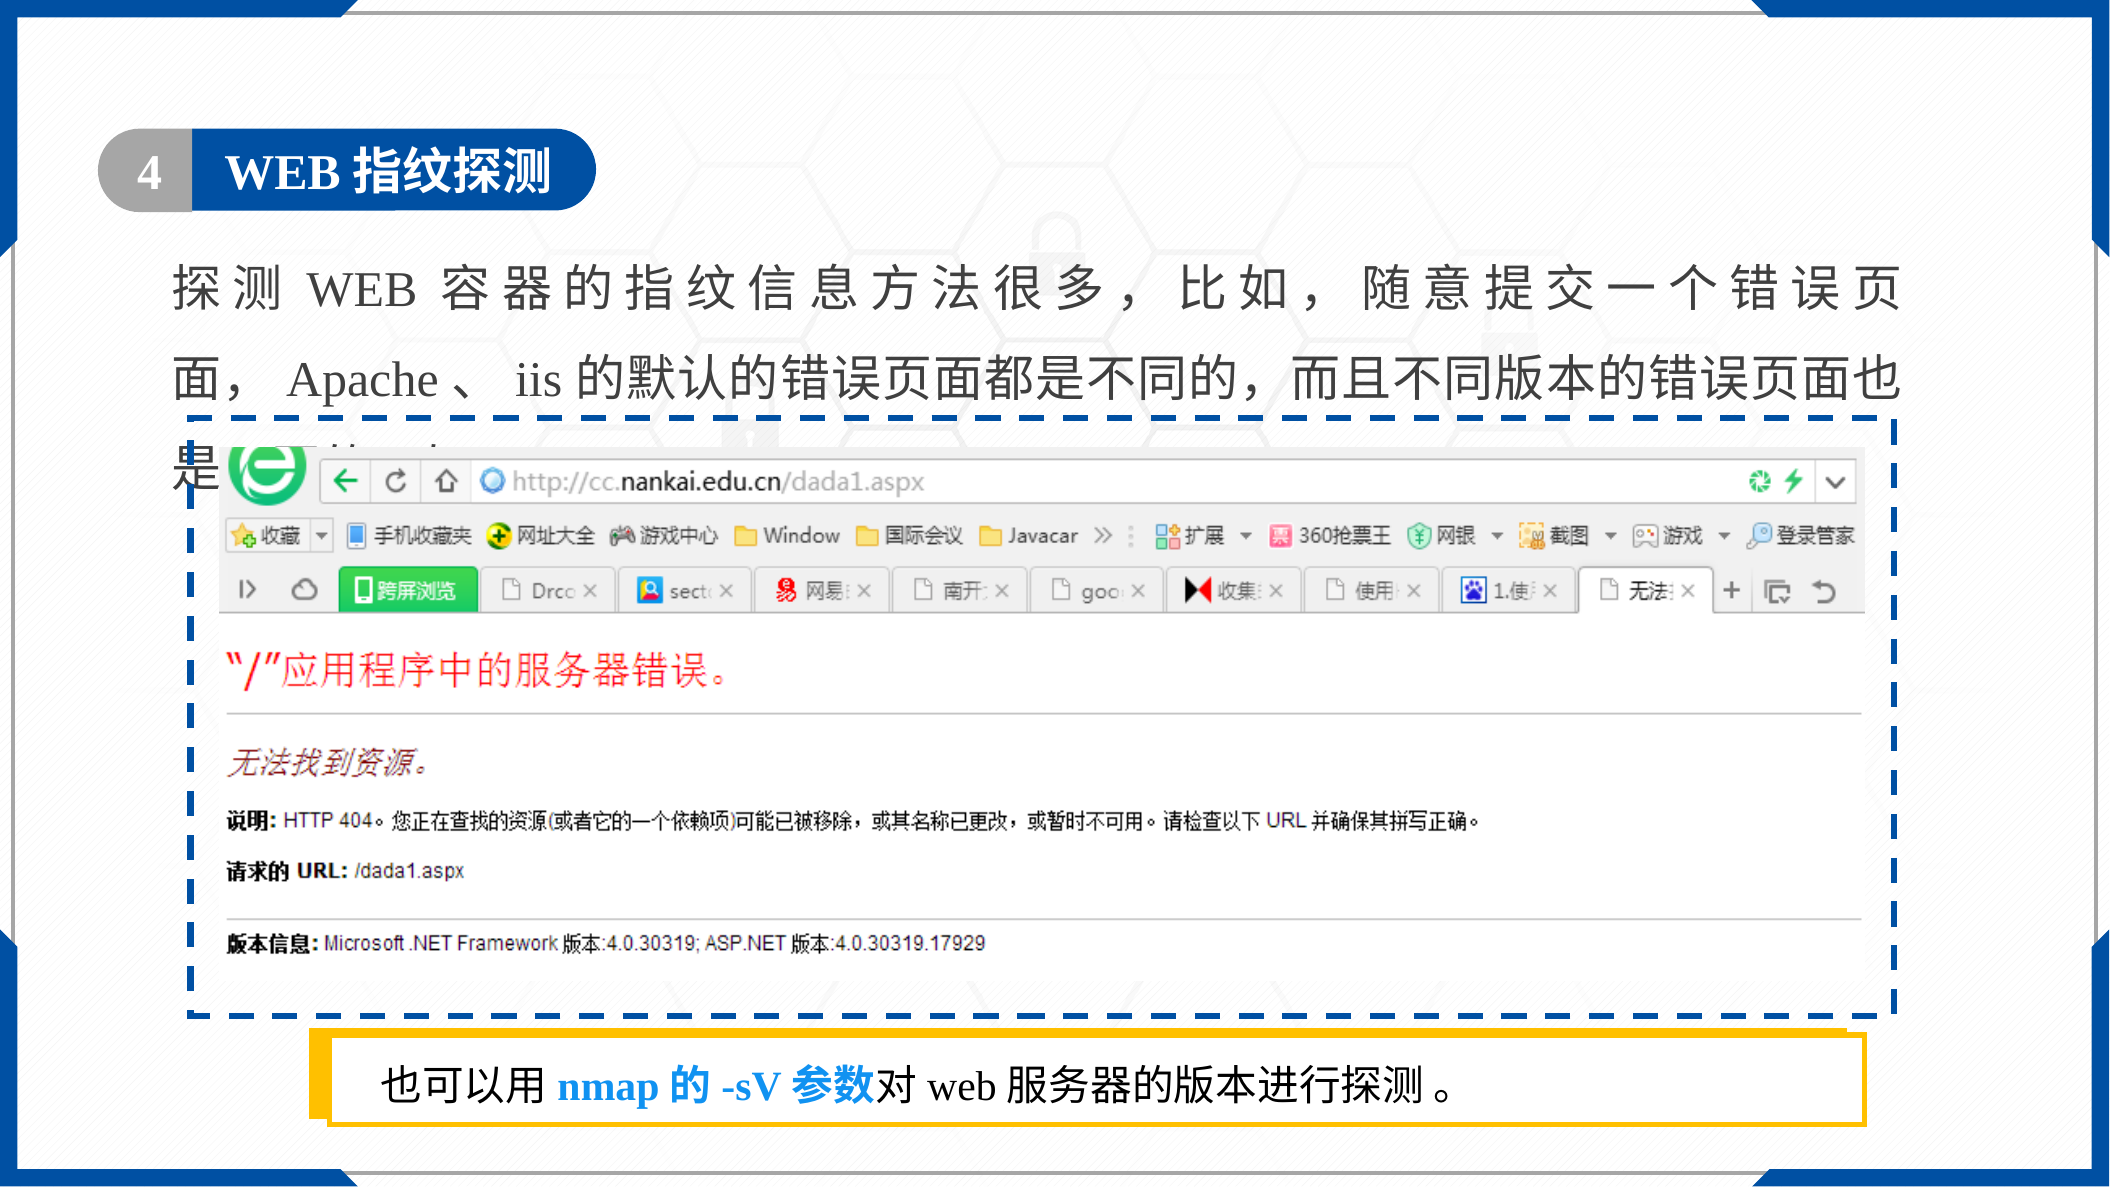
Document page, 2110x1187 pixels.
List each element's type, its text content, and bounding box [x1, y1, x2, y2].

picture [80, 0, 2029, 1187]
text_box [97, 128, 606, 213]
text_box 探测WEB容器的指纹信息方法很多，比如，随意提交一个错误页面，Apache、iis的默认的错误页面都是不同的，而且不同版本的错误页面也是不同的，如下： [156, 219, 1917, 504]
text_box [190, 418, 1895, 1016]
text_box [310, 1026, 1865, 1125]
